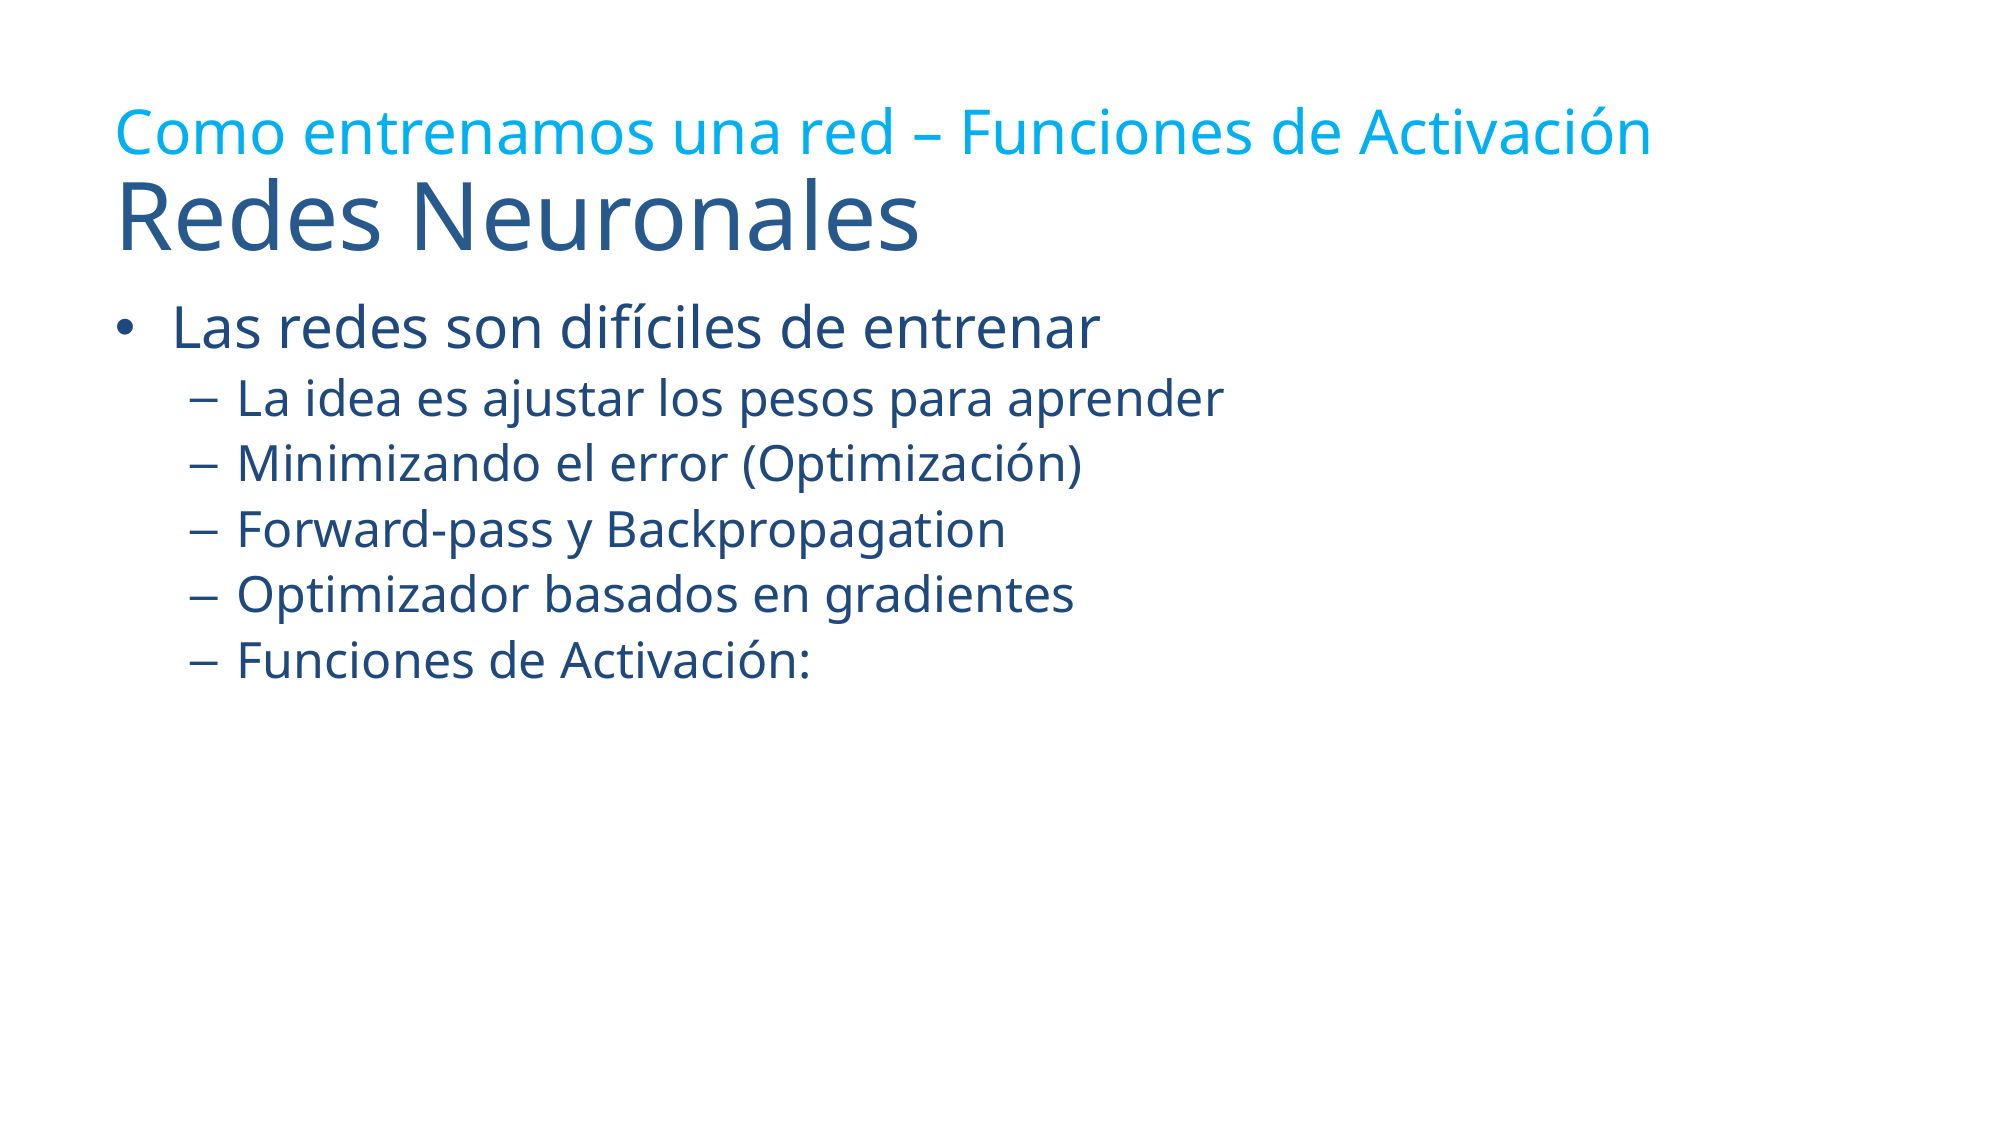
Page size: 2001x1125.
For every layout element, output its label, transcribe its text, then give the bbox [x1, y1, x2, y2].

list Como entrenamos una red – Funciones de Activación [99, 93, 1896, 177]
title Redes Neuronales [99, 160, 1900, 279]
list Las redes son difíciles de entrenar La idea es ajustar los pesos para aprender Minimizando el error (Optimización) Forward-pass y Backpropagation Optimizador basados en gradientes Funciones de Activación: [99, 290, 1900, 976]
